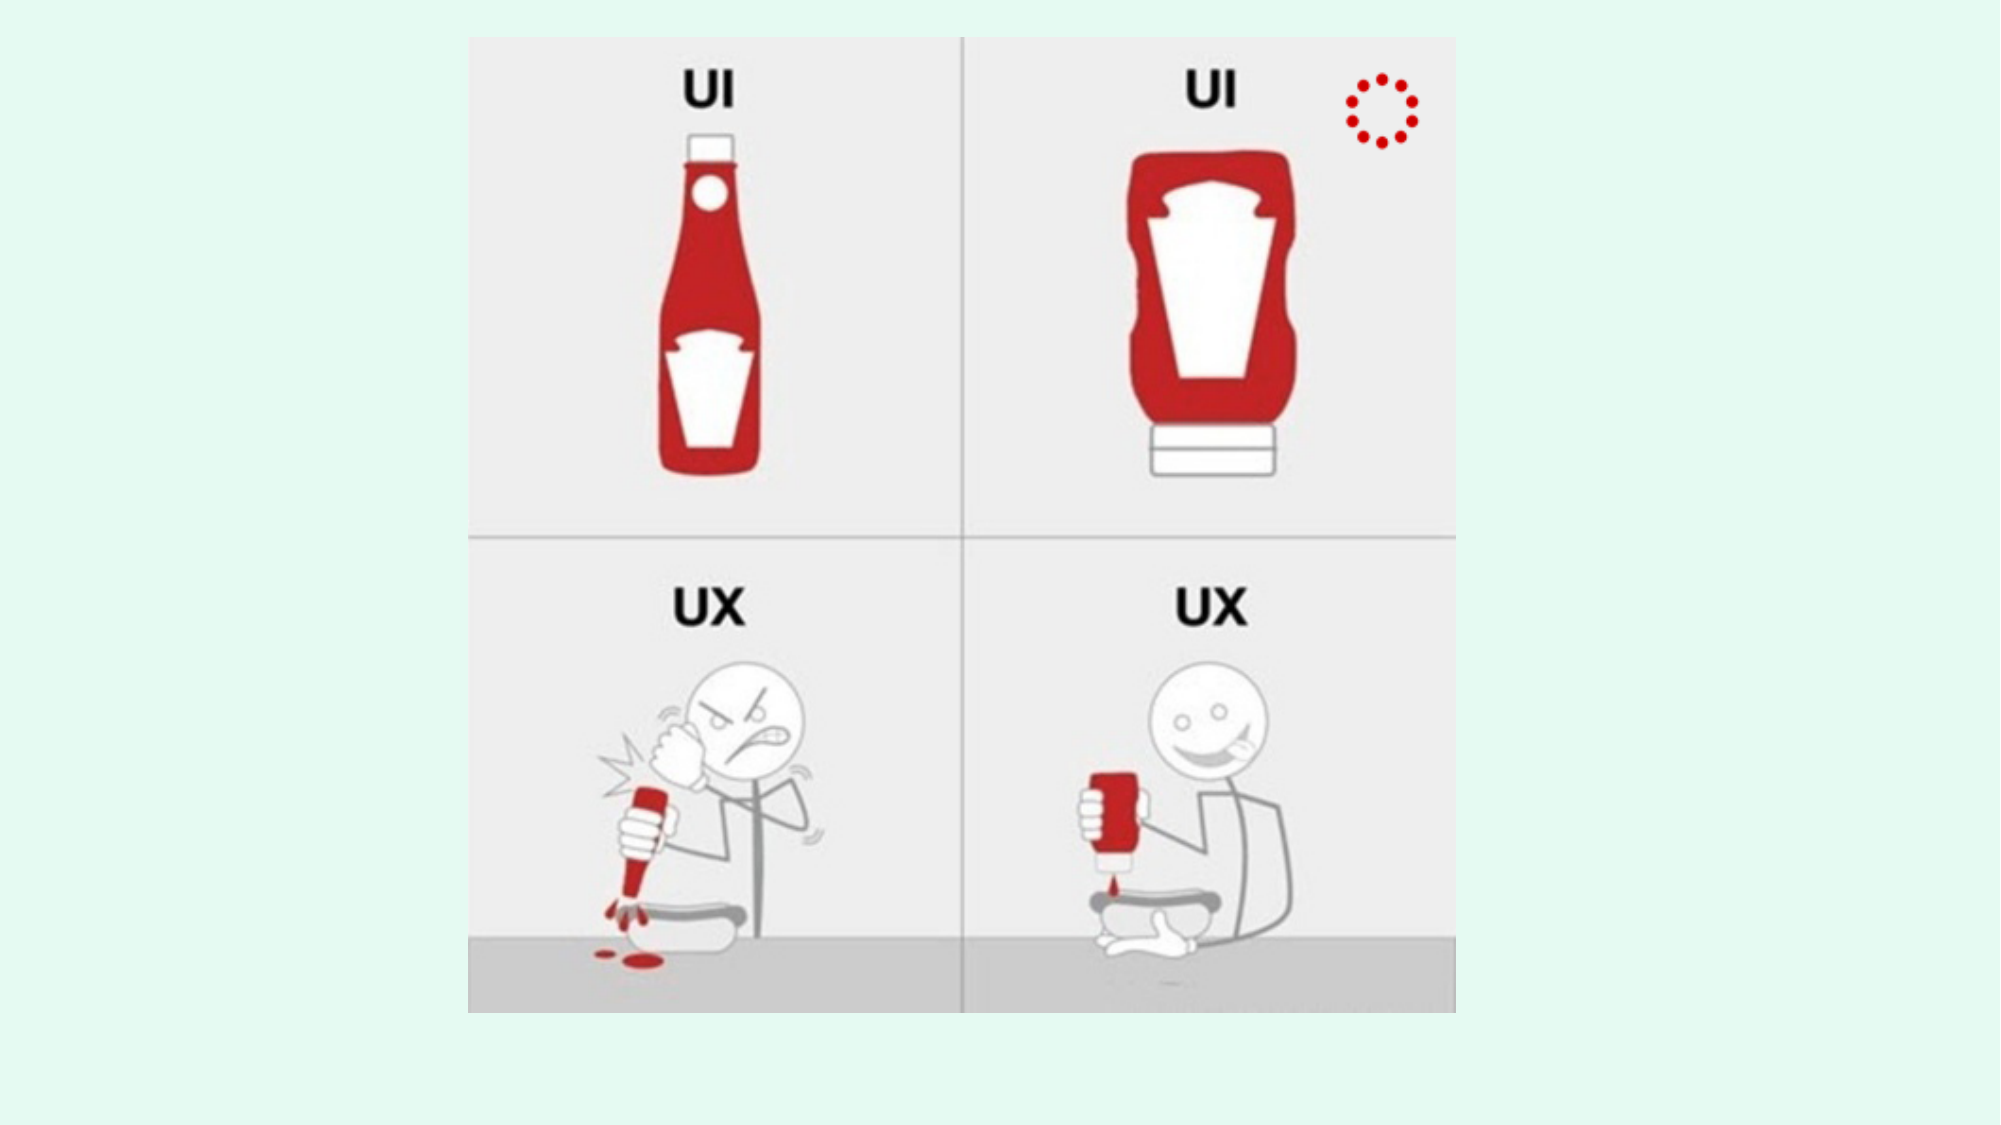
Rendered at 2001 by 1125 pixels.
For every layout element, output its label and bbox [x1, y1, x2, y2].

picture [468, 36, 1456, 1013]
